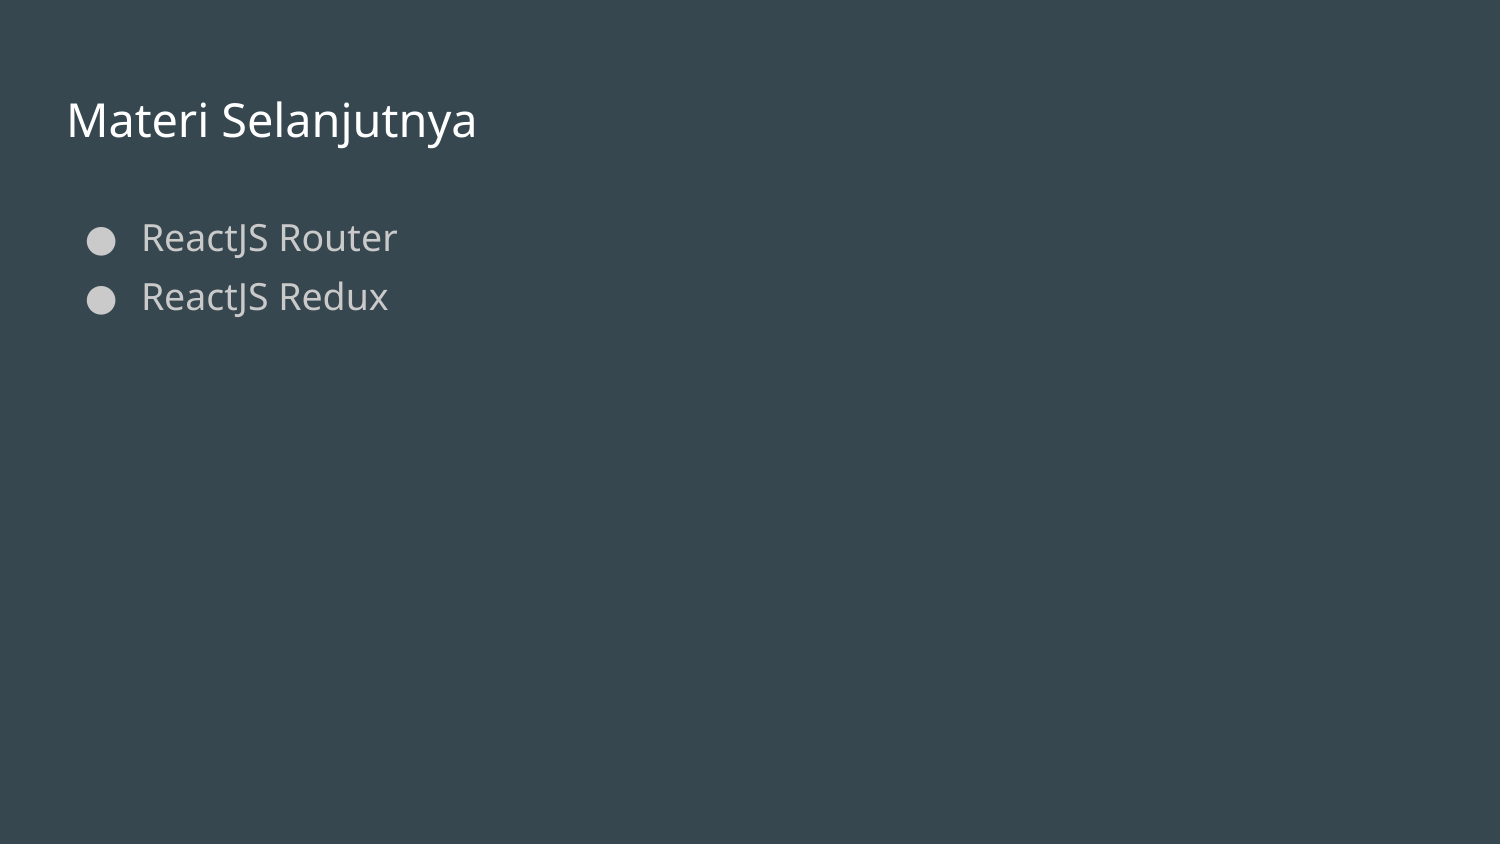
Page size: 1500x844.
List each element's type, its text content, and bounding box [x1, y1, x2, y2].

title Materi Selanjutnya [51, 72, 1449, 167]
list ReactJS Router ReactJS Redux [51, 189, 1449, 750]
